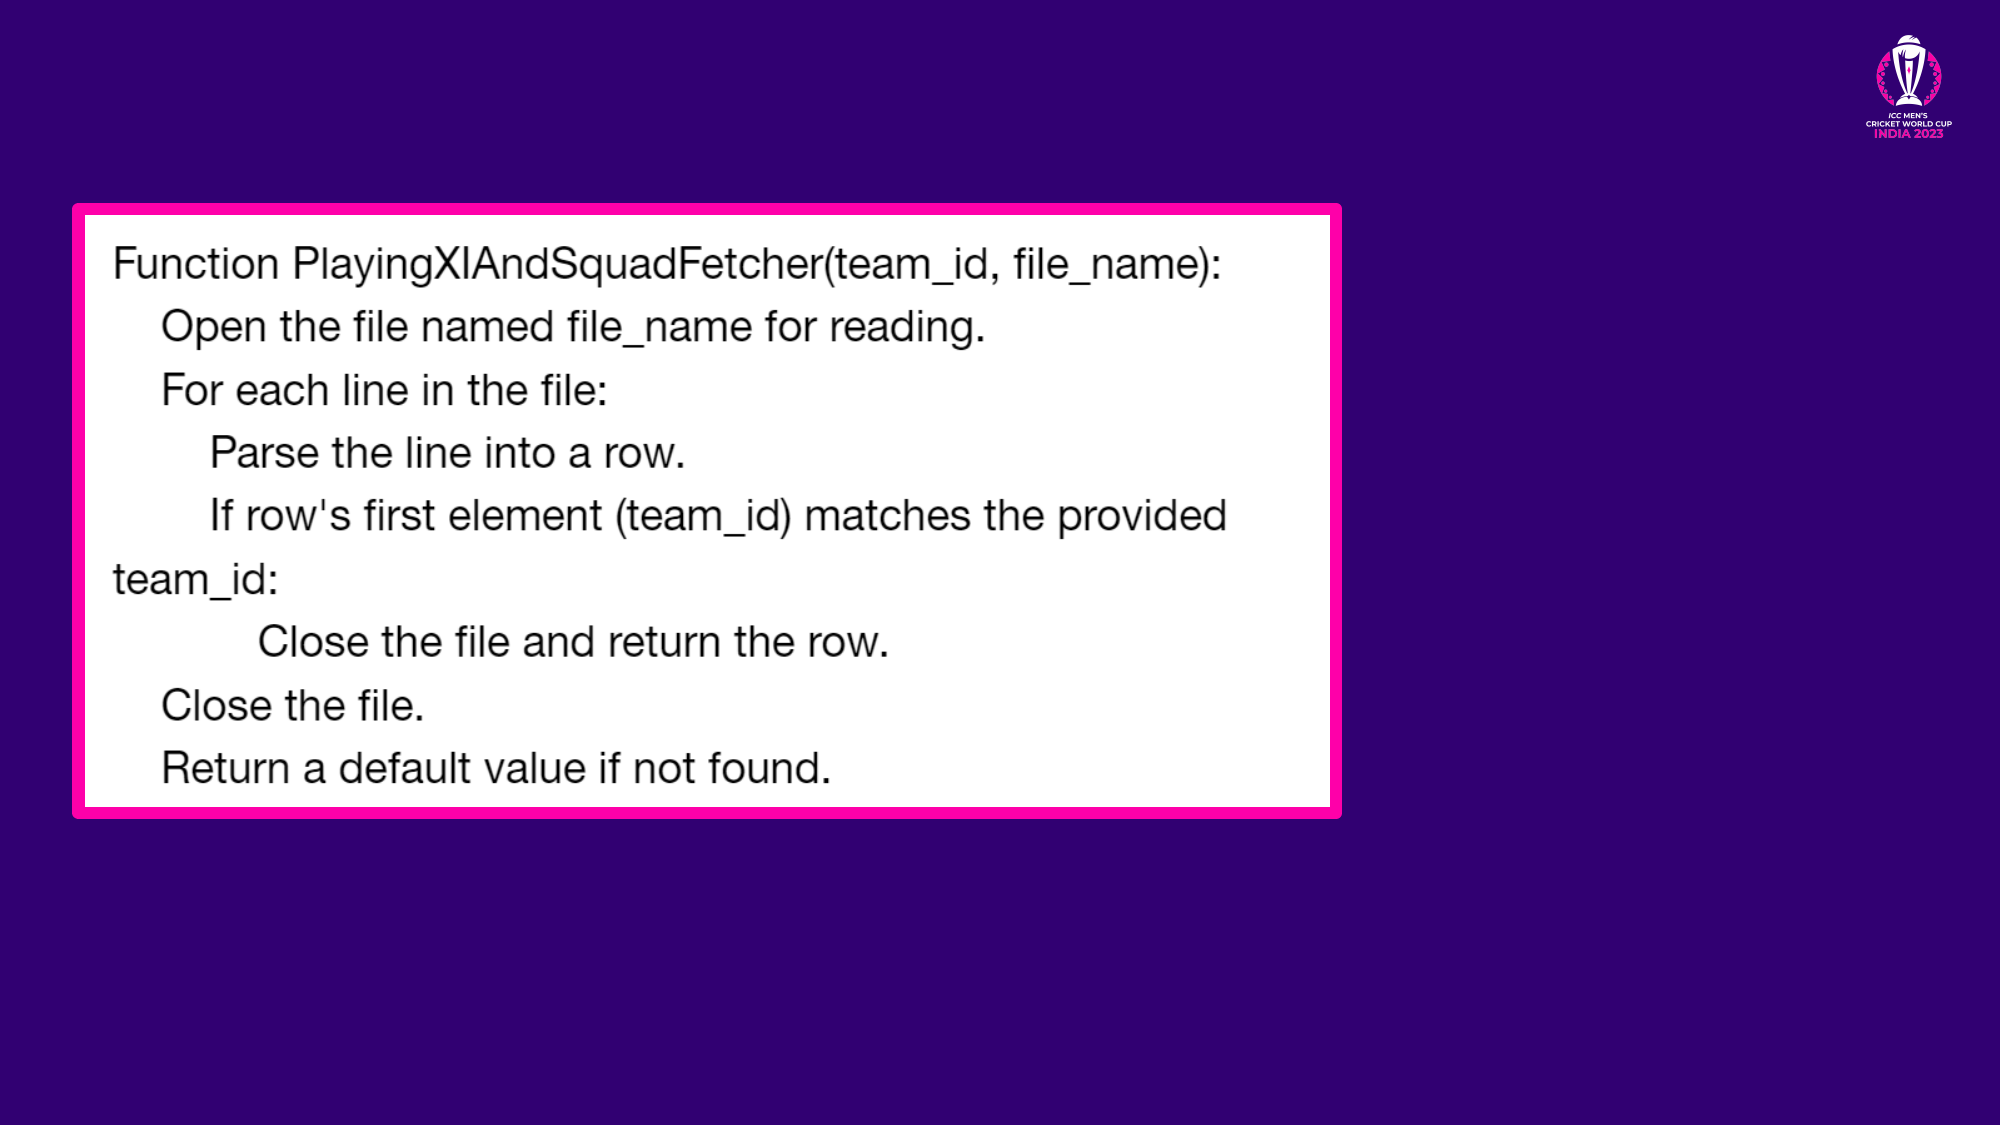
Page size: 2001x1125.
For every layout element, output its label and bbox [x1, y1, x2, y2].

picture [84, 215, 1330, 807]
picture [1851, 30, 1966, 151]
